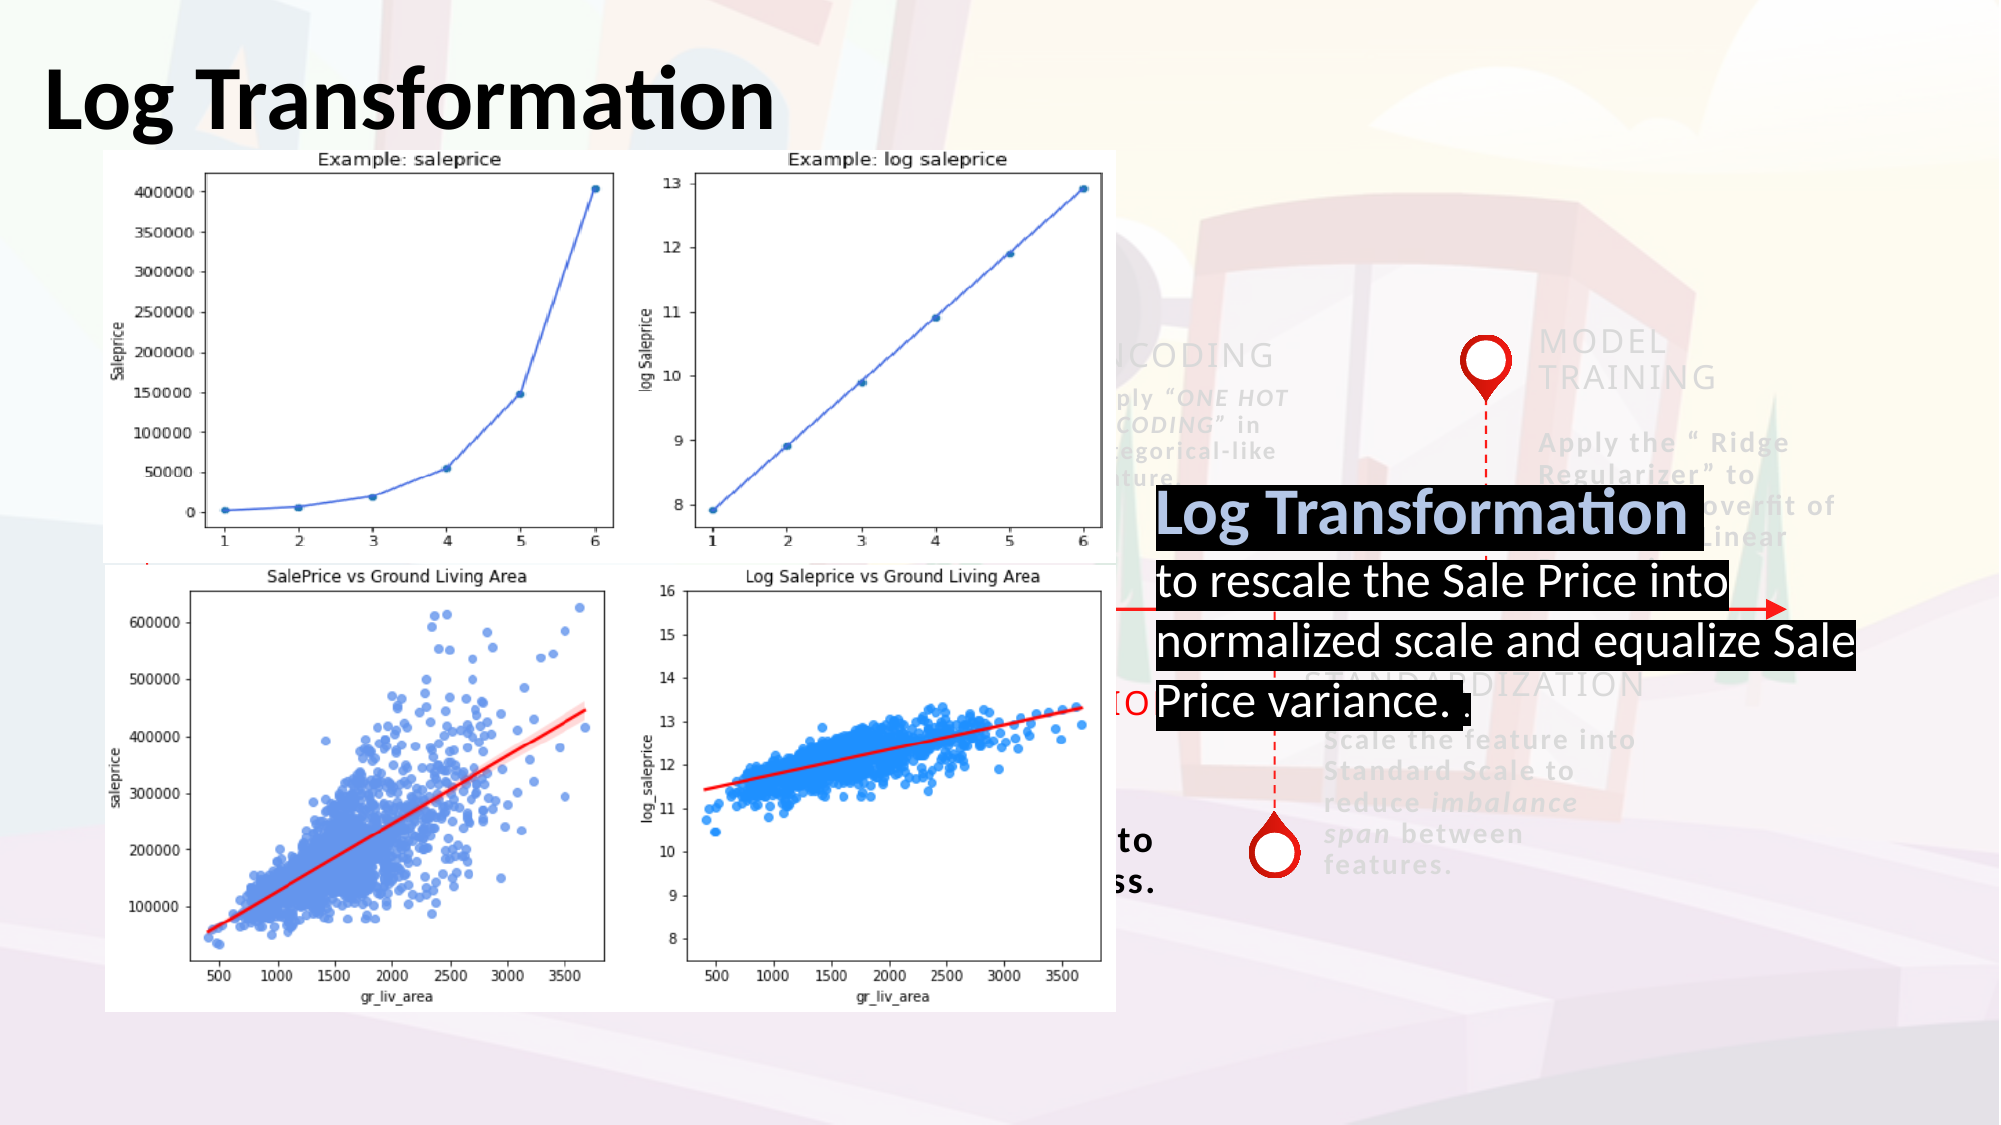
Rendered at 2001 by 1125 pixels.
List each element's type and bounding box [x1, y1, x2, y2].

picture [0, 0, 1999, 1125]
text_box [1538, 321, 1888, 399]
text_box [1303, 649, 1708, 722]
text_box [1116, 648, 1241, 723]
text_box [1116, 317, 1429, 394]
